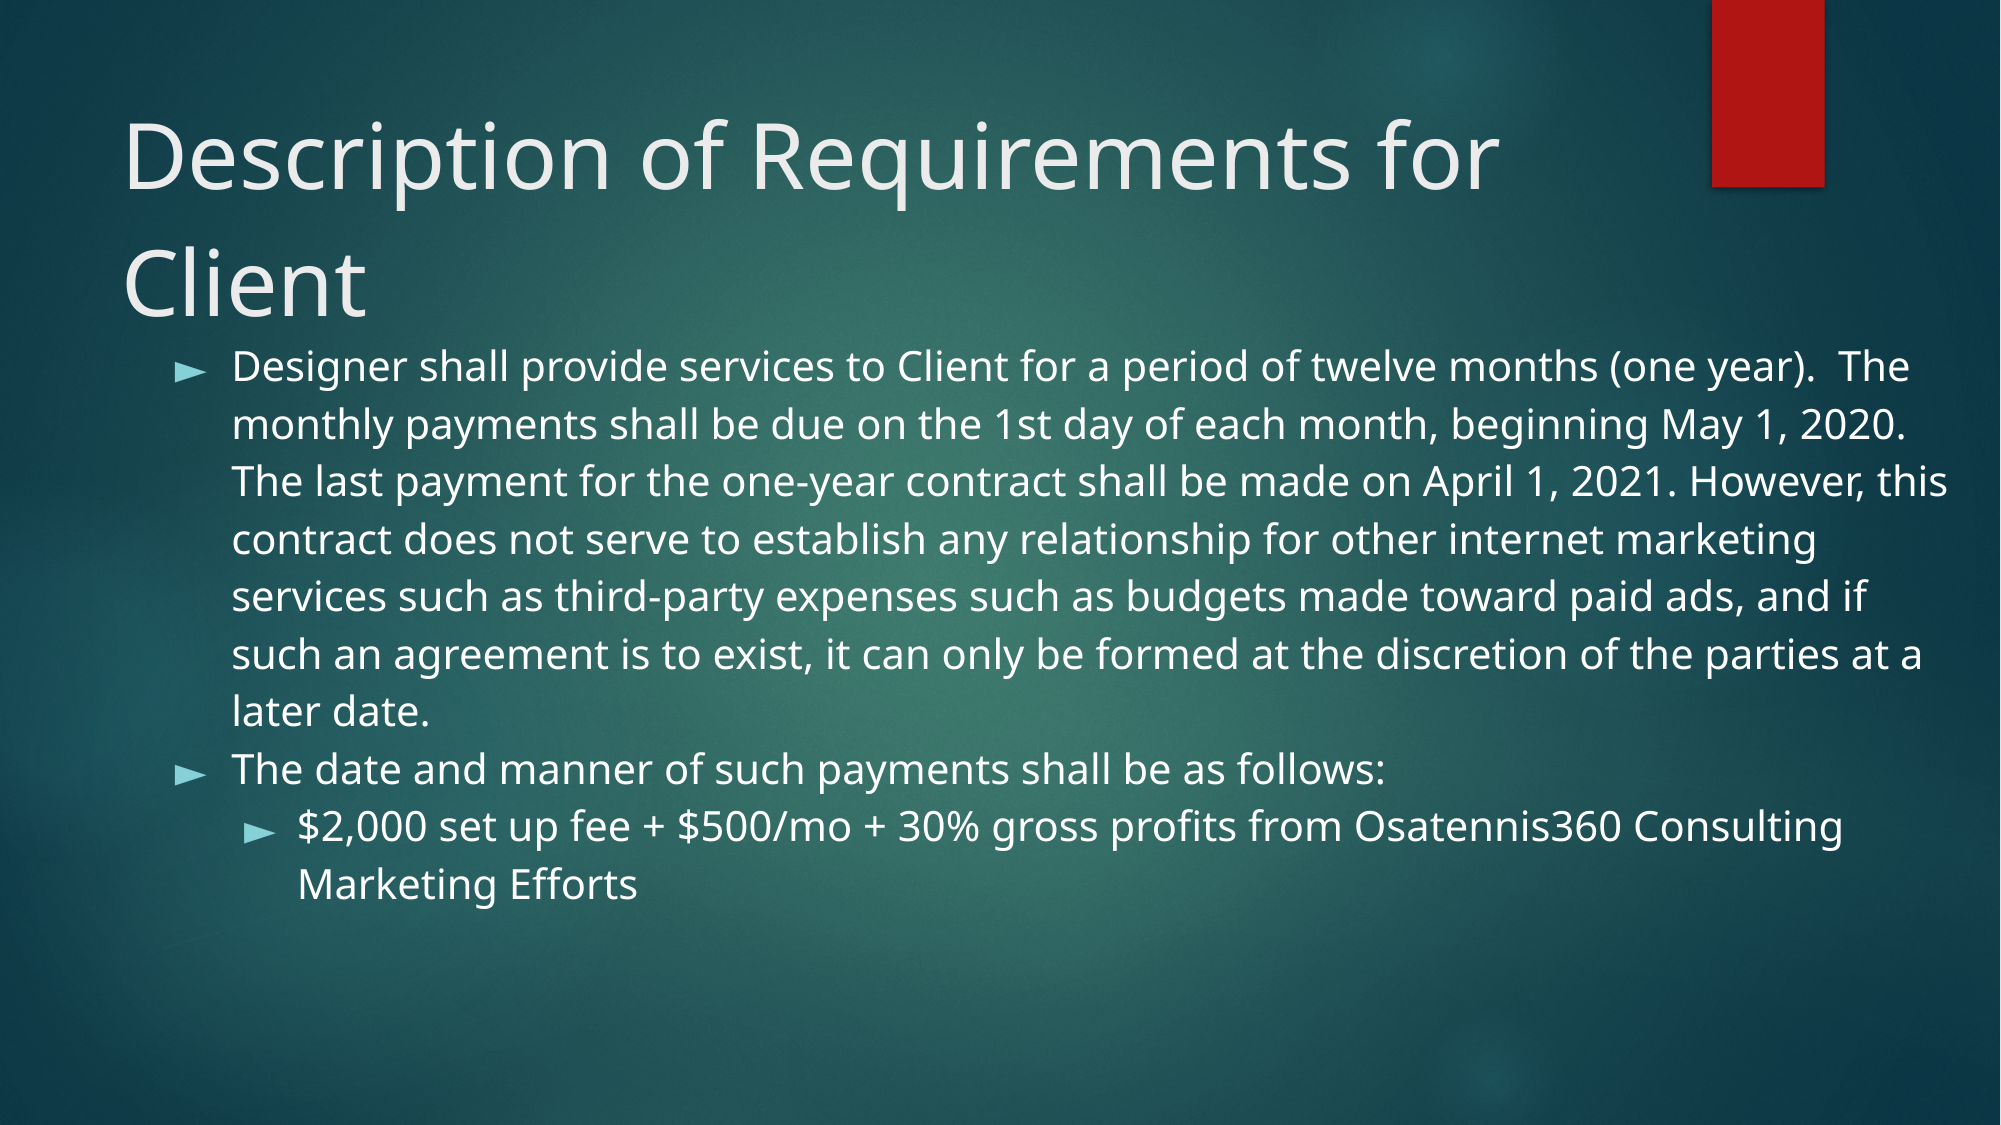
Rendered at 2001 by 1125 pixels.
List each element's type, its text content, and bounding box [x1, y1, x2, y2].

title Description of Requirements for Client [106, 74, 1657, 225]
picture [0, 0, 2001, 1125]
list Designer shall provide services to Client for a period of twelve months (one year). The monthly payments shall be due on the 1st day of each month, beginning May 1, 2020. The last payment for the one-year contract shall be made on April 1, 2021. However, this contract does not serve to establish any relationship for other internet marketing services such as third-party expenses such as budgets made toward paid ads, and if such an agreement is to exist, it can only be formed at the discretion of the parties at a later date. The date and manner of such payments shall be as follows: $2,000 set up fee + $500/mo + 30% gross profits from Osatennis360 Consulting Marketing Efforts [160, 325, 1965, 1014]
